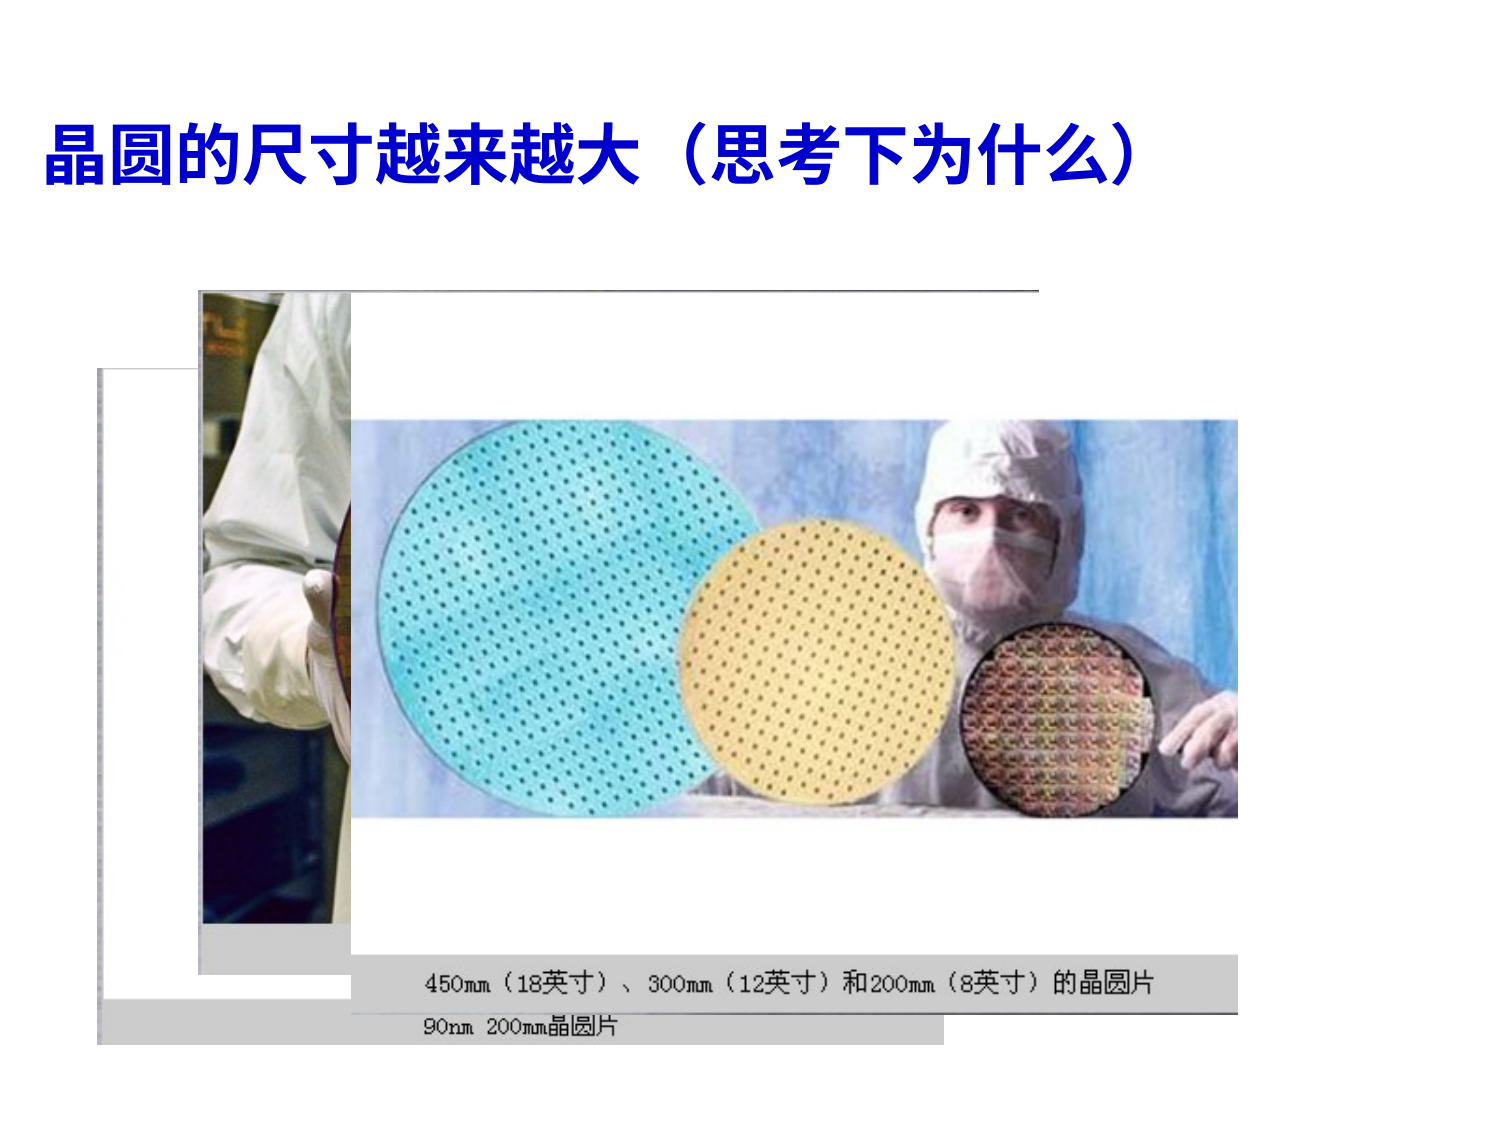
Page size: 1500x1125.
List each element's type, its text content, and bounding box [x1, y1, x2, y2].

picture [97, 290, 1239, 1046]
list 晶圆的尺寸越来越大（思考下为什么） [26, 105, 1462, 870]
